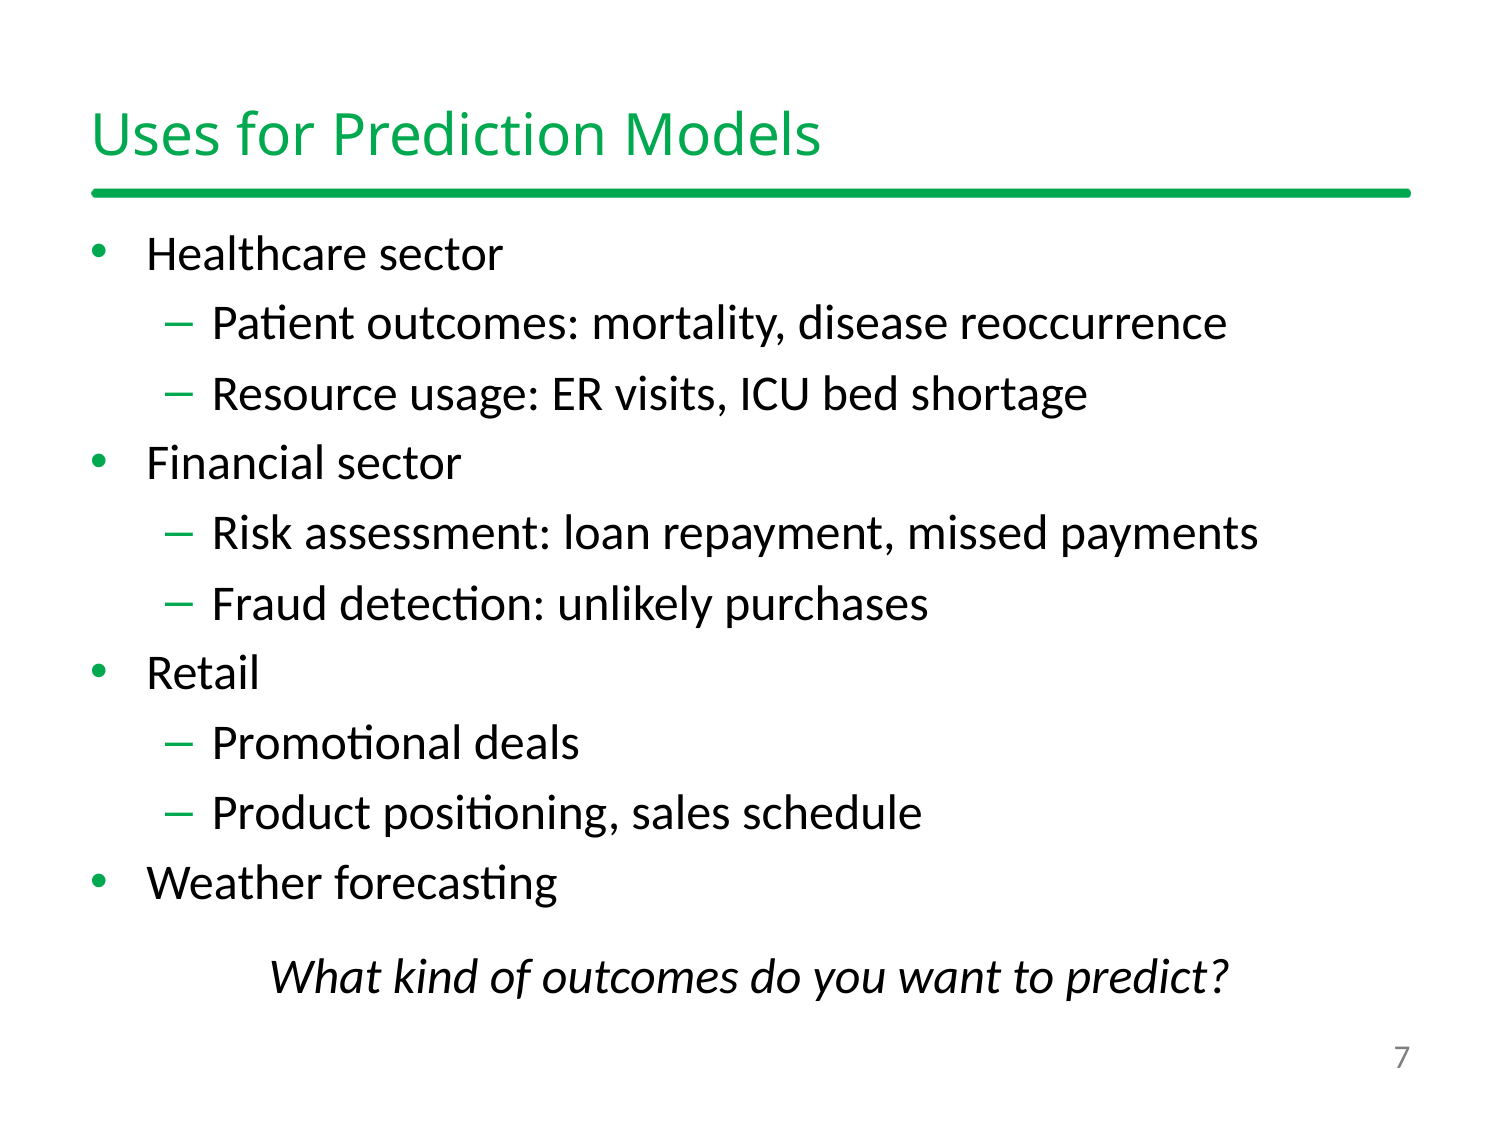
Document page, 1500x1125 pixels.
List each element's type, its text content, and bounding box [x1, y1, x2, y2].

list Healthcare sector Patient outcomes: mortality, disease reoccurrence Resource usage: ER visits, ICU bed shortage Financial sector Risk assessment: loan repayment, missed payments Fraud detection: unlikely purchases Retail Promotional deals Product positioning, sales schedule Weather forecasting What kind of outcomes do you want to predict? [75, 212, 1425, 1025]
picture [91, 188, 1411, 198]
title Uses for Prediction Models [75, 45, 1425, 175]
